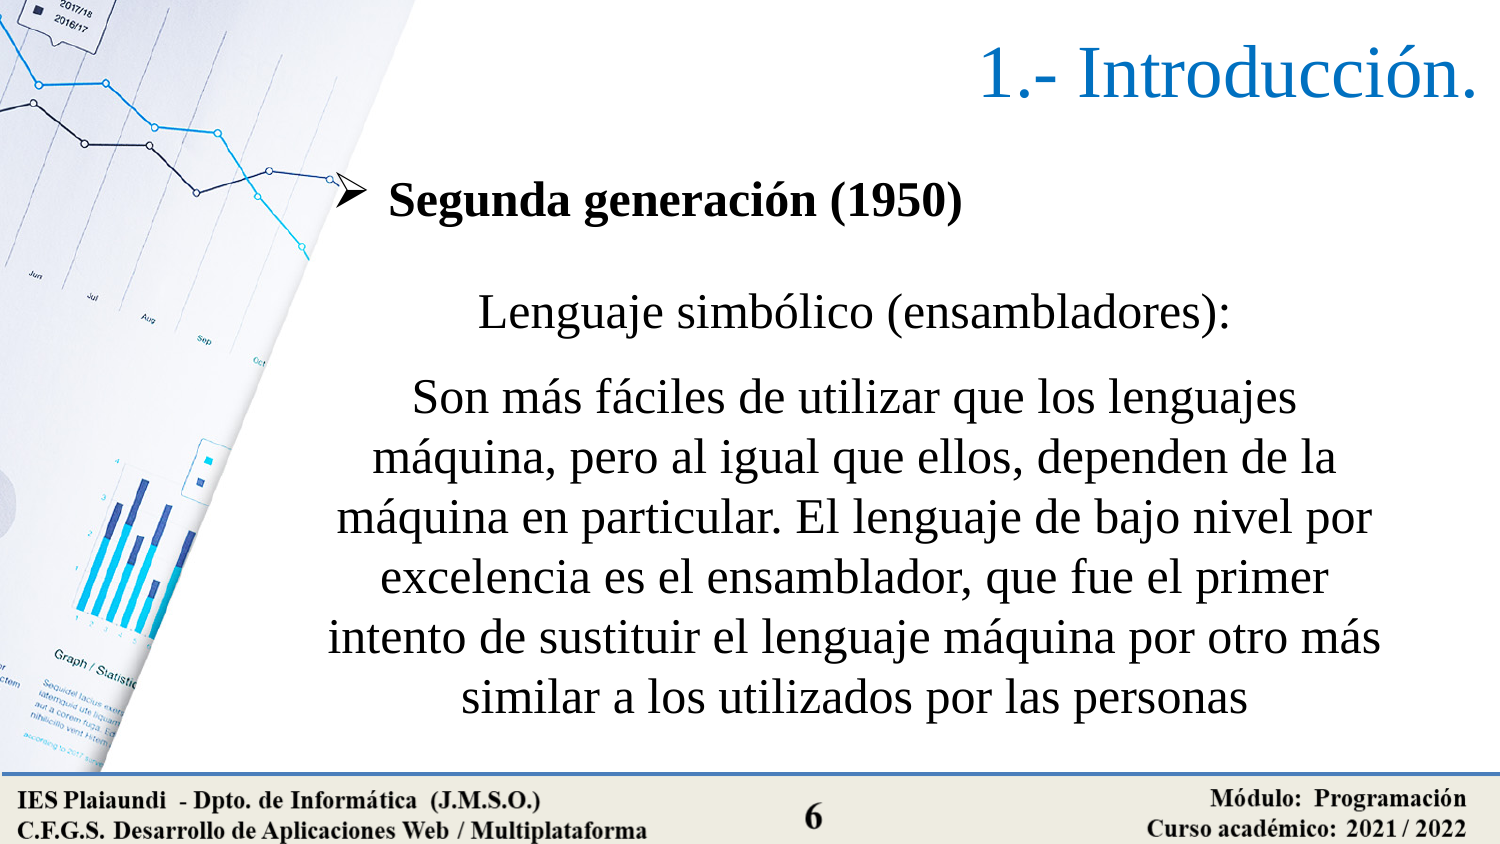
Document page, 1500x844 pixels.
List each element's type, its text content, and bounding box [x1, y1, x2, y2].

text_box Segunda generación (1950) [317, 159, 1201, 234]
picture [0, 0, 1500, 844]
text_box Lenguaje simbólico (ensambladores): Son más fáciles de utilizar que los lenguajes máquina, pero al igual que ellos, dependen de la máquina en particular. El lenguaje de bajo nivel por excelencia es el ensamblador, que fue el primer intento de sustituir el lenguaje máquina por otro más similar a los utilizados por las personas [299, 271, 1411, 732]
title 1.- Introducción. [23, 4, 1495, 130]
